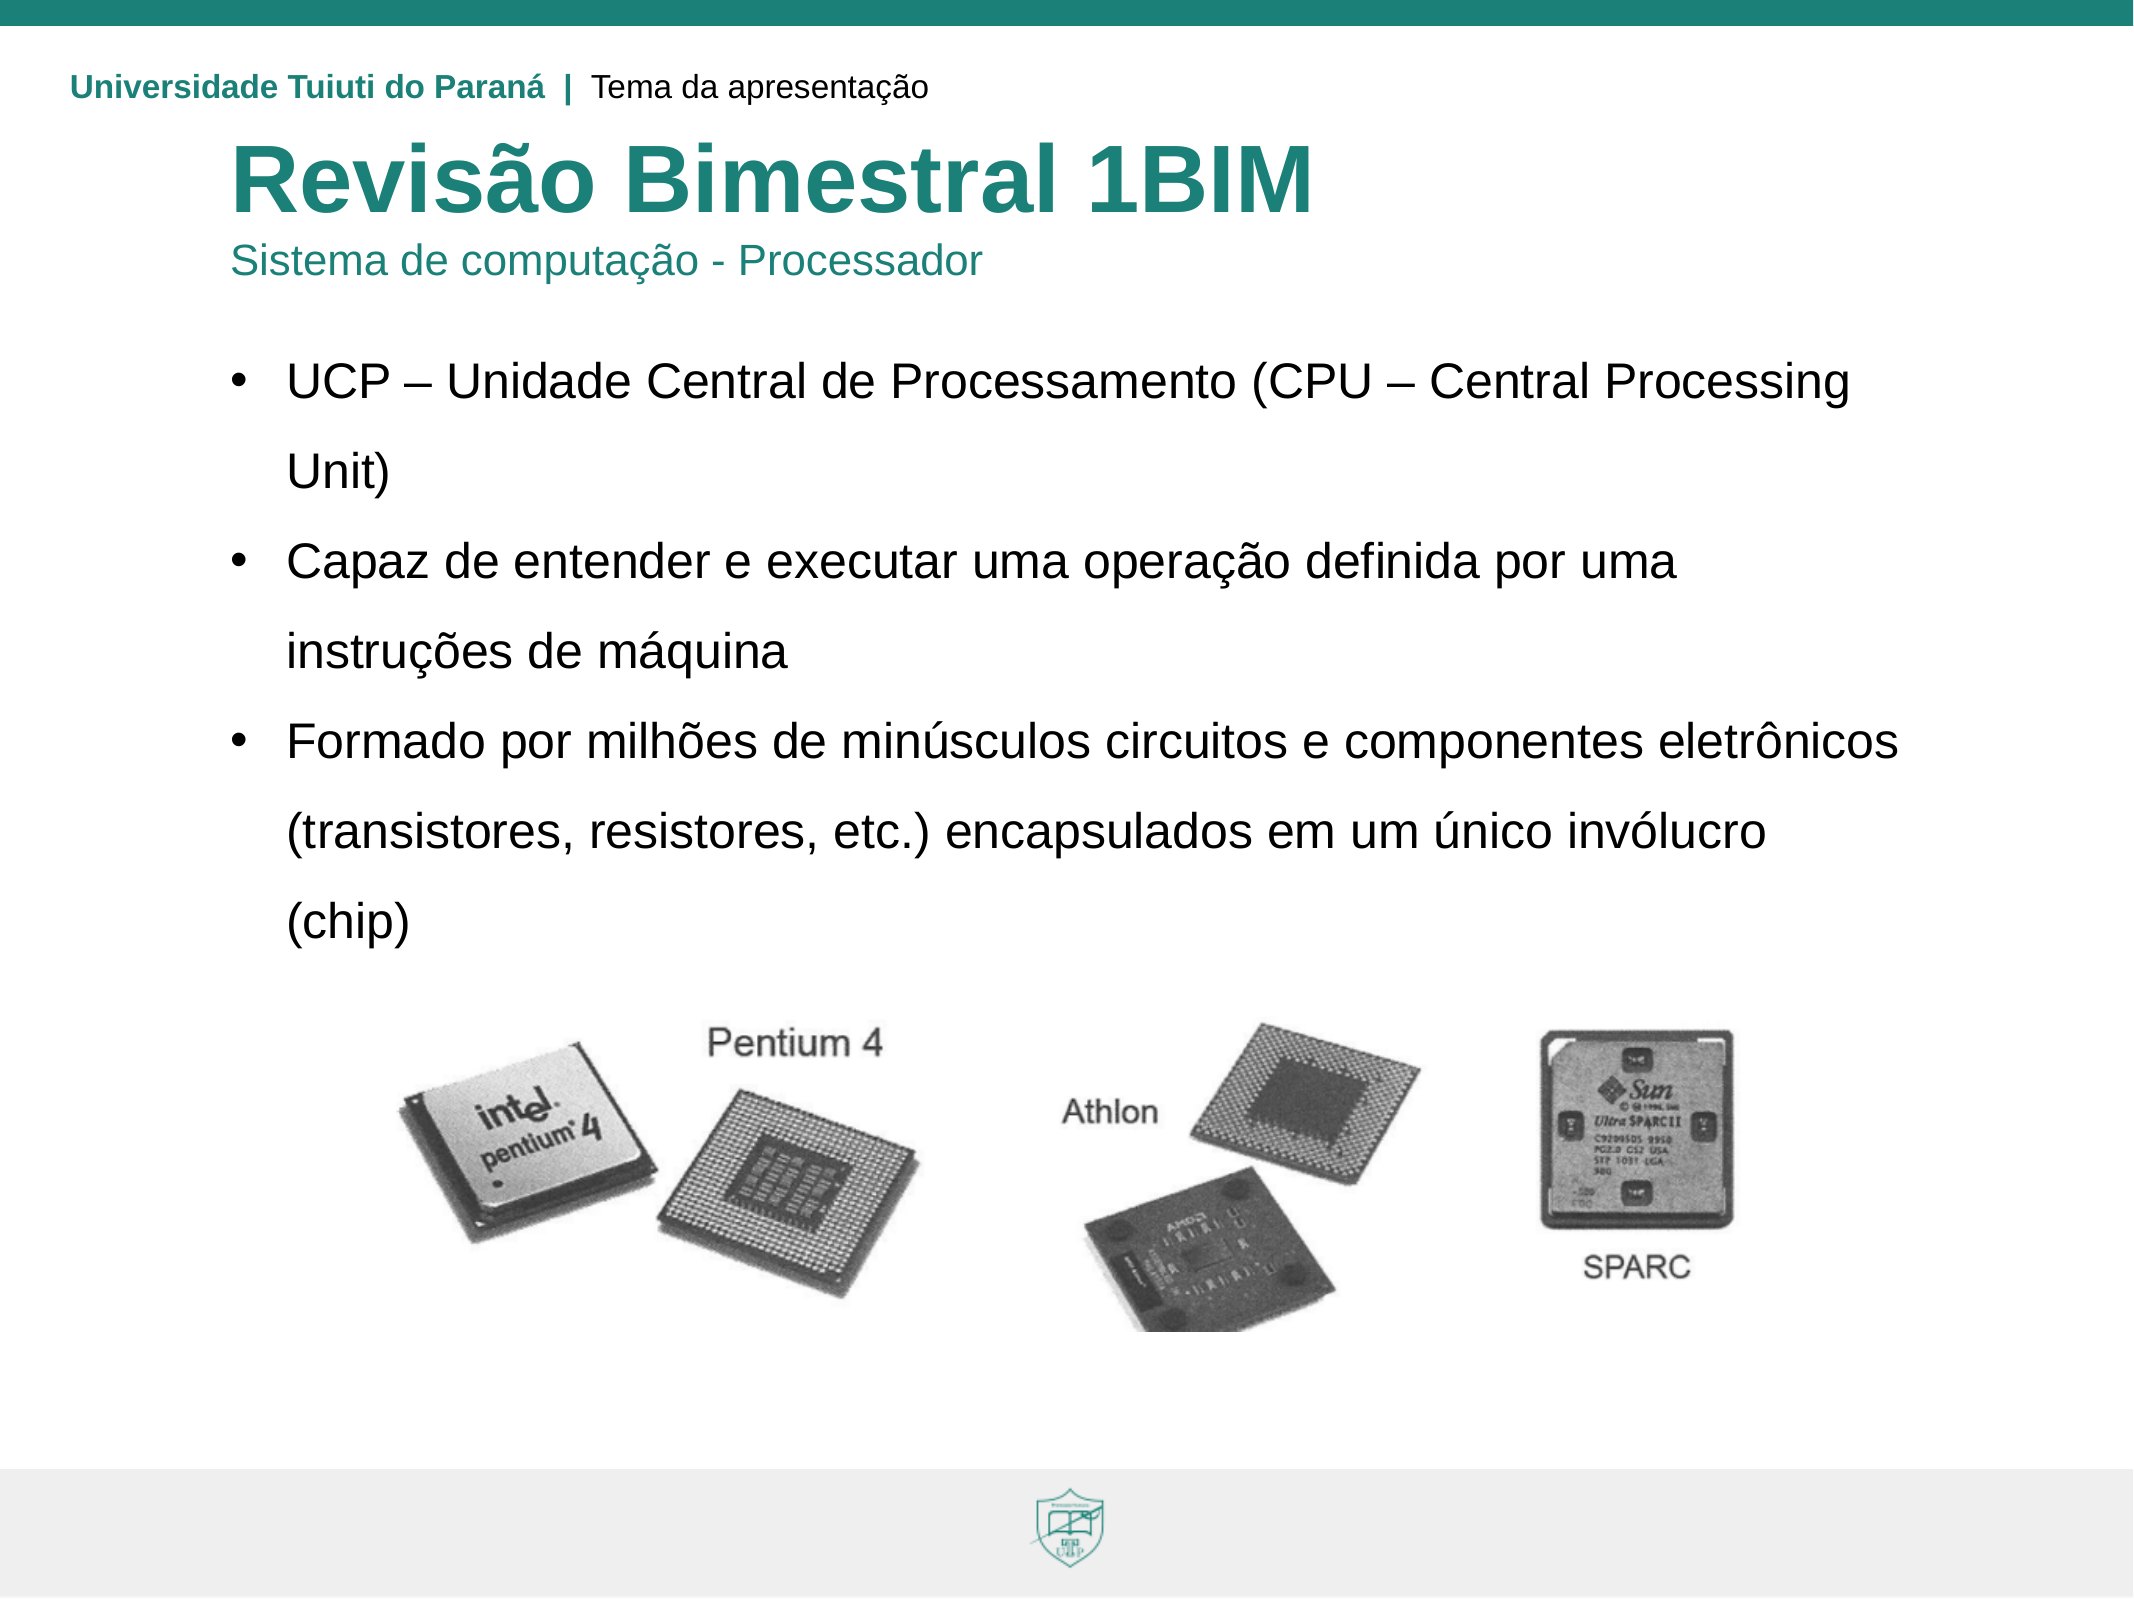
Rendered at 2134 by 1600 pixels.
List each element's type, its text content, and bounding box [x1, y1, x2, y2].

text_box Revisão Bimestral 1BIM Sistema de computação - Processador UCP – Unidade Central de Processamento (CPU – Central Processing Unit) Capaz de entender e executar uma operação definida por uma instruções de máquina Formado por milhões de minúsculos circuitos e componentes eletrônicos (transistores, resistores, etc.) encapsulados em um único invólucro (chip) [223, 110, 1910, 955]
text_box Universidade Tuiuti do Paraná | Tema da apresentação [63, 59, 936, 112]
picture [0, 1469, 2134, 1598]
picture [0, 0, 2134, 26]
picture [337, 987, 1796, 1332]
